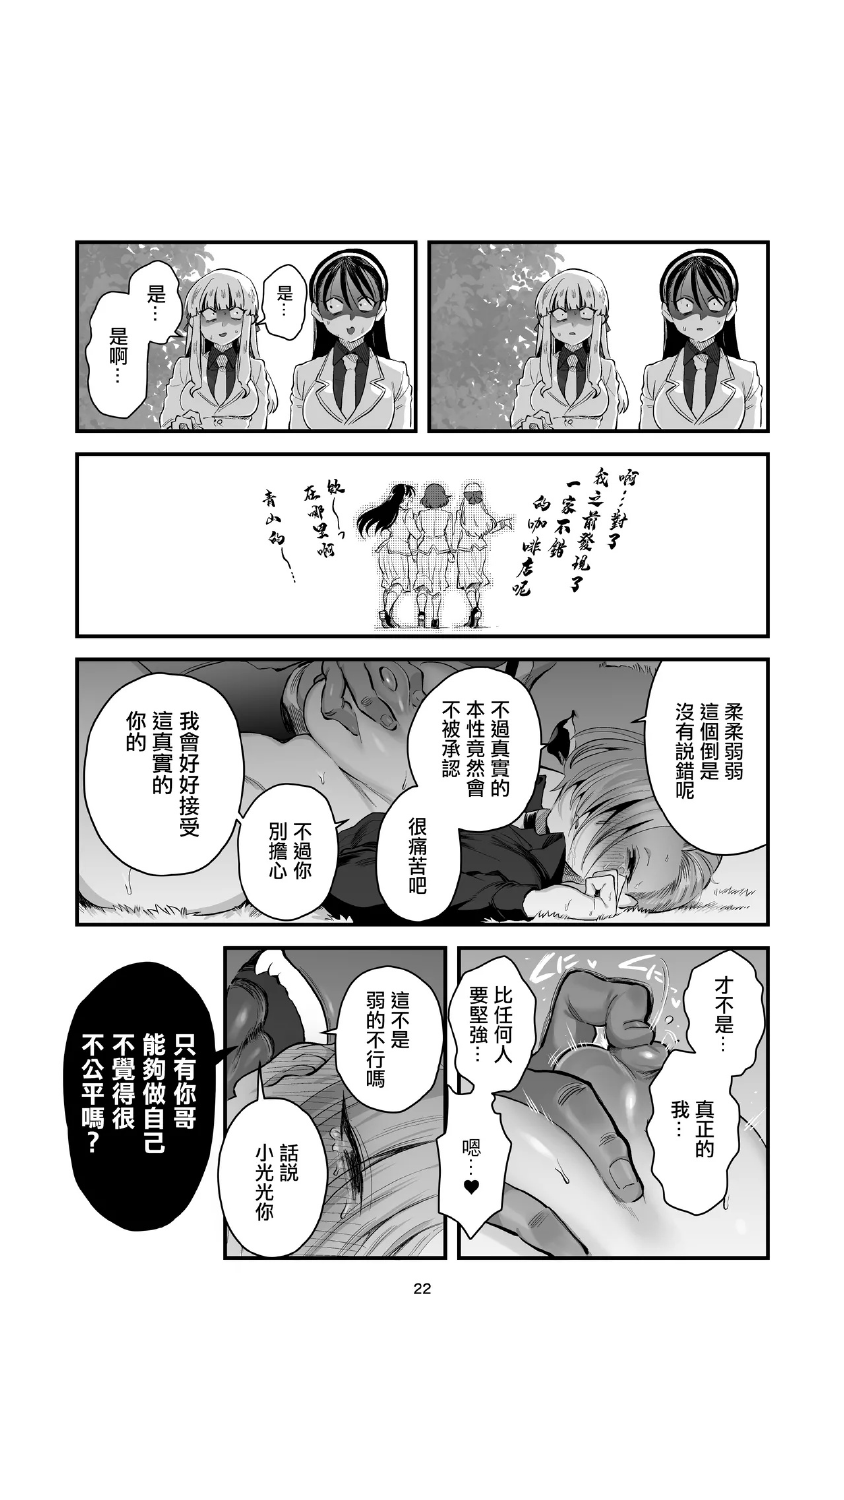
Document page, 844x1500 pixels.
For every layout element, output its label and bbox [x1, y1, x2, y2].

picture [0, 154, 844, 1346]
